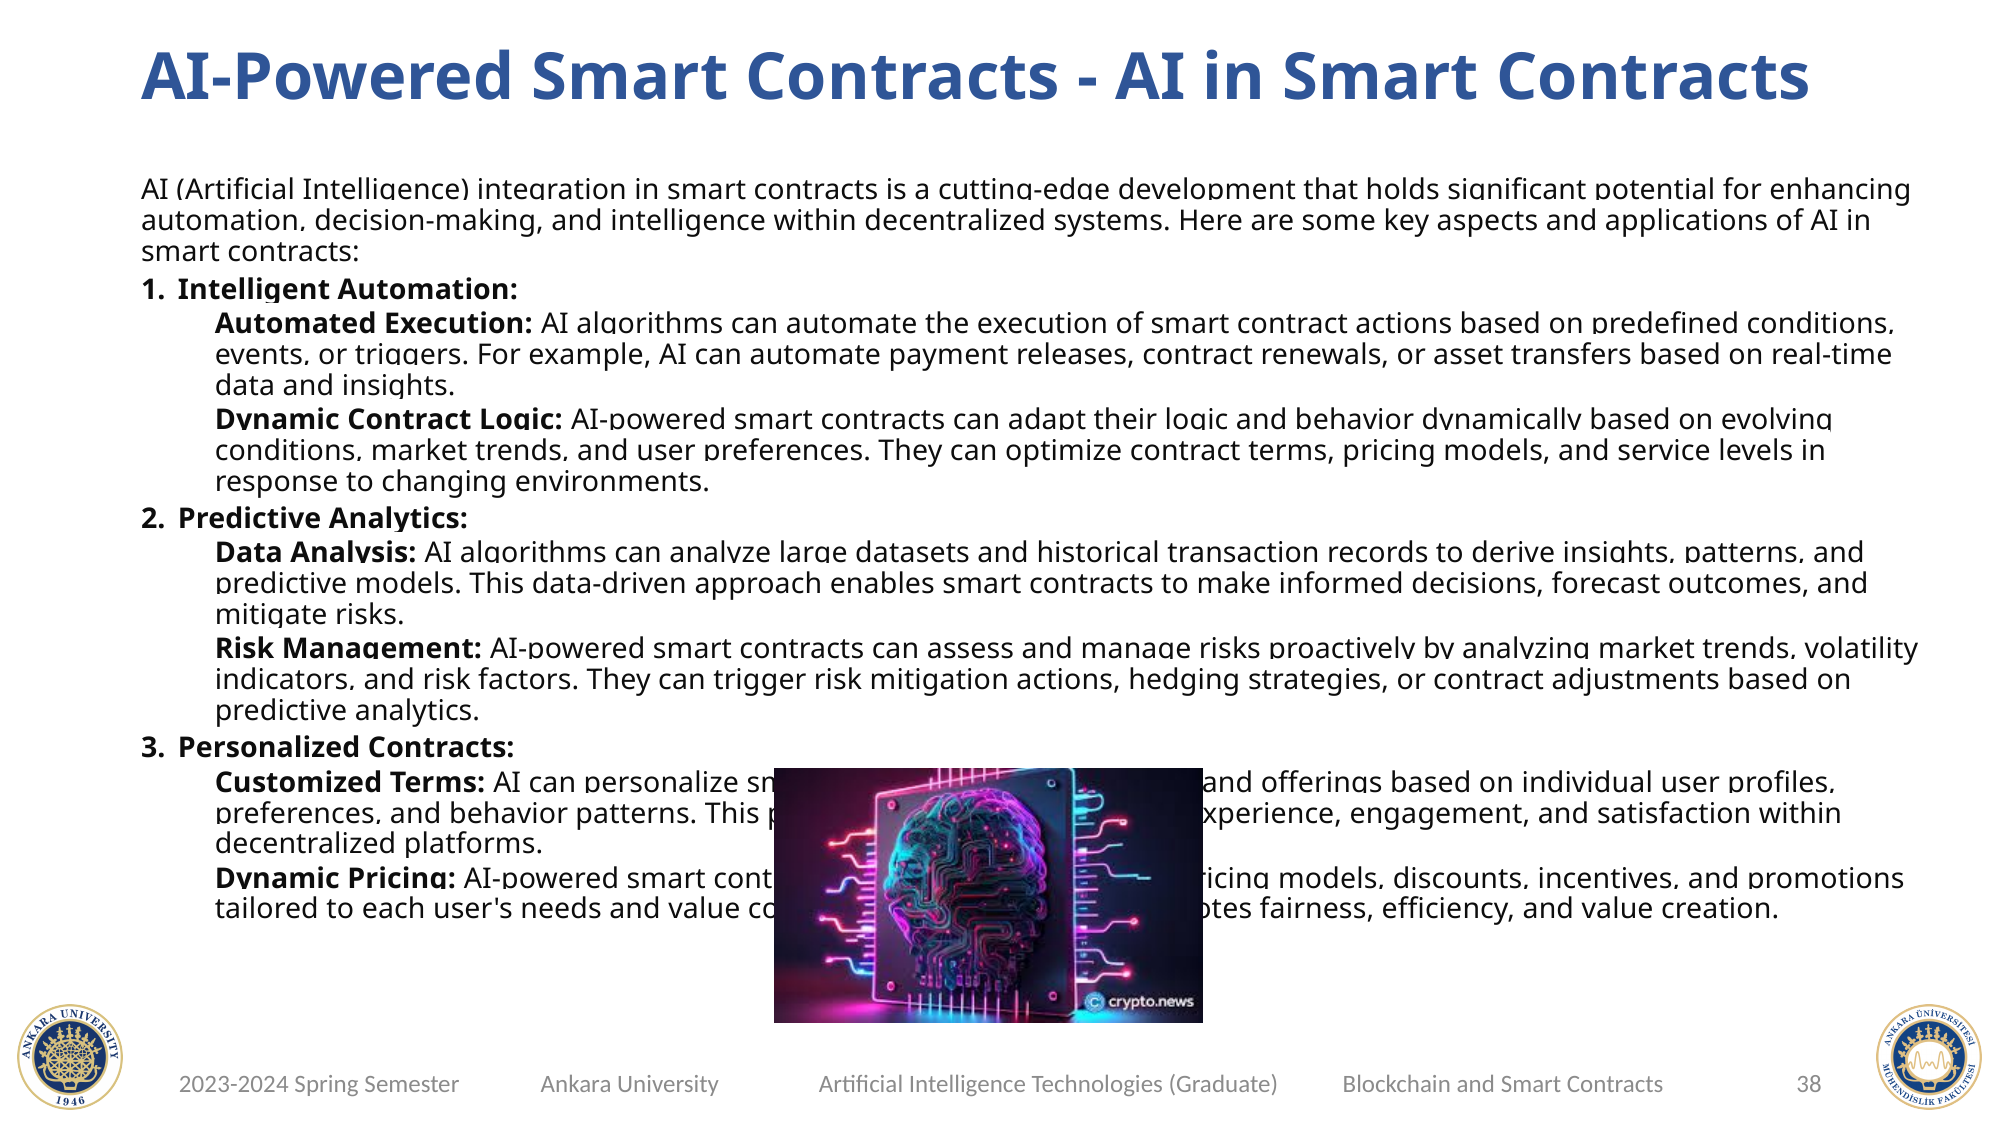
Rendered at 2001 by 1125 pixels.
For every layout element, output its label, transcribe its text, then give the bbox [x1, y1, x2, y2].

slide_number 38 [1751, 1052, 1837, 1113]
title AI-Powered Smart Contracts - AI in Smart Contracts [125, 12, 1851, 145]
picture [17, 1004, 123, 1110]
picture [774, 768, 1203, 1023]
picture [1876, 1004, 1982, 1110]
list AI (Artificial Intelligence) integration in smart contracts is a cutting-edge development that holds significant potential for enhancing automation, decision-making, and intelligence within decentralized systems. Here are some key aspects and applications of AI in smart contracts: Intelligent Automation: Automated Execution: AI algorithms can automate the execution of smart contract actions based on predefined conditions, events, or triggers. For example, AI can automate payment releases, contract renewals, or asset transfers based on real-time data and insights. Dynamic Contract Logic: AI-powered smart contracts can adapt their logic and behavior dynamically based on evolving conditions, market trends, and user preferences. They can optimize contract terms, pricing models, and service levels in response to changing environments. Predictive Analytics: Data Analysis: AI algorithms can analyze large datasets and historical transaction records to derive insights, patterns, and predictive models. This data-driven approach enables smart contracts to make informed decisions, forecast outcomes, and mitigate risks. Risk Management: AI-powered smart contracts can assess and manage risks proactively by analyzing market trends, volatility indicators, and risk factors. They can trigger risk mitigation actions, hedging strategies, or contract adjustments based on predictive analytics. Personalized Contracts: Customized Terms: AI can personalize smart contract terms, conditions, and offerings based on individual user profiles, preferences, and behavior patterns. This personalization enhances user experience, engagement, and satisfaction within decentralized platforms. Dynamic Pricing: AI-powered smart contracts can implement dynamic pricing models, discounts, incentives, and promotions tailored to each user's needs and value contribution. This flexibility promotes fairness, efficiency, and value creation. [125, 167, 1945, 944]
